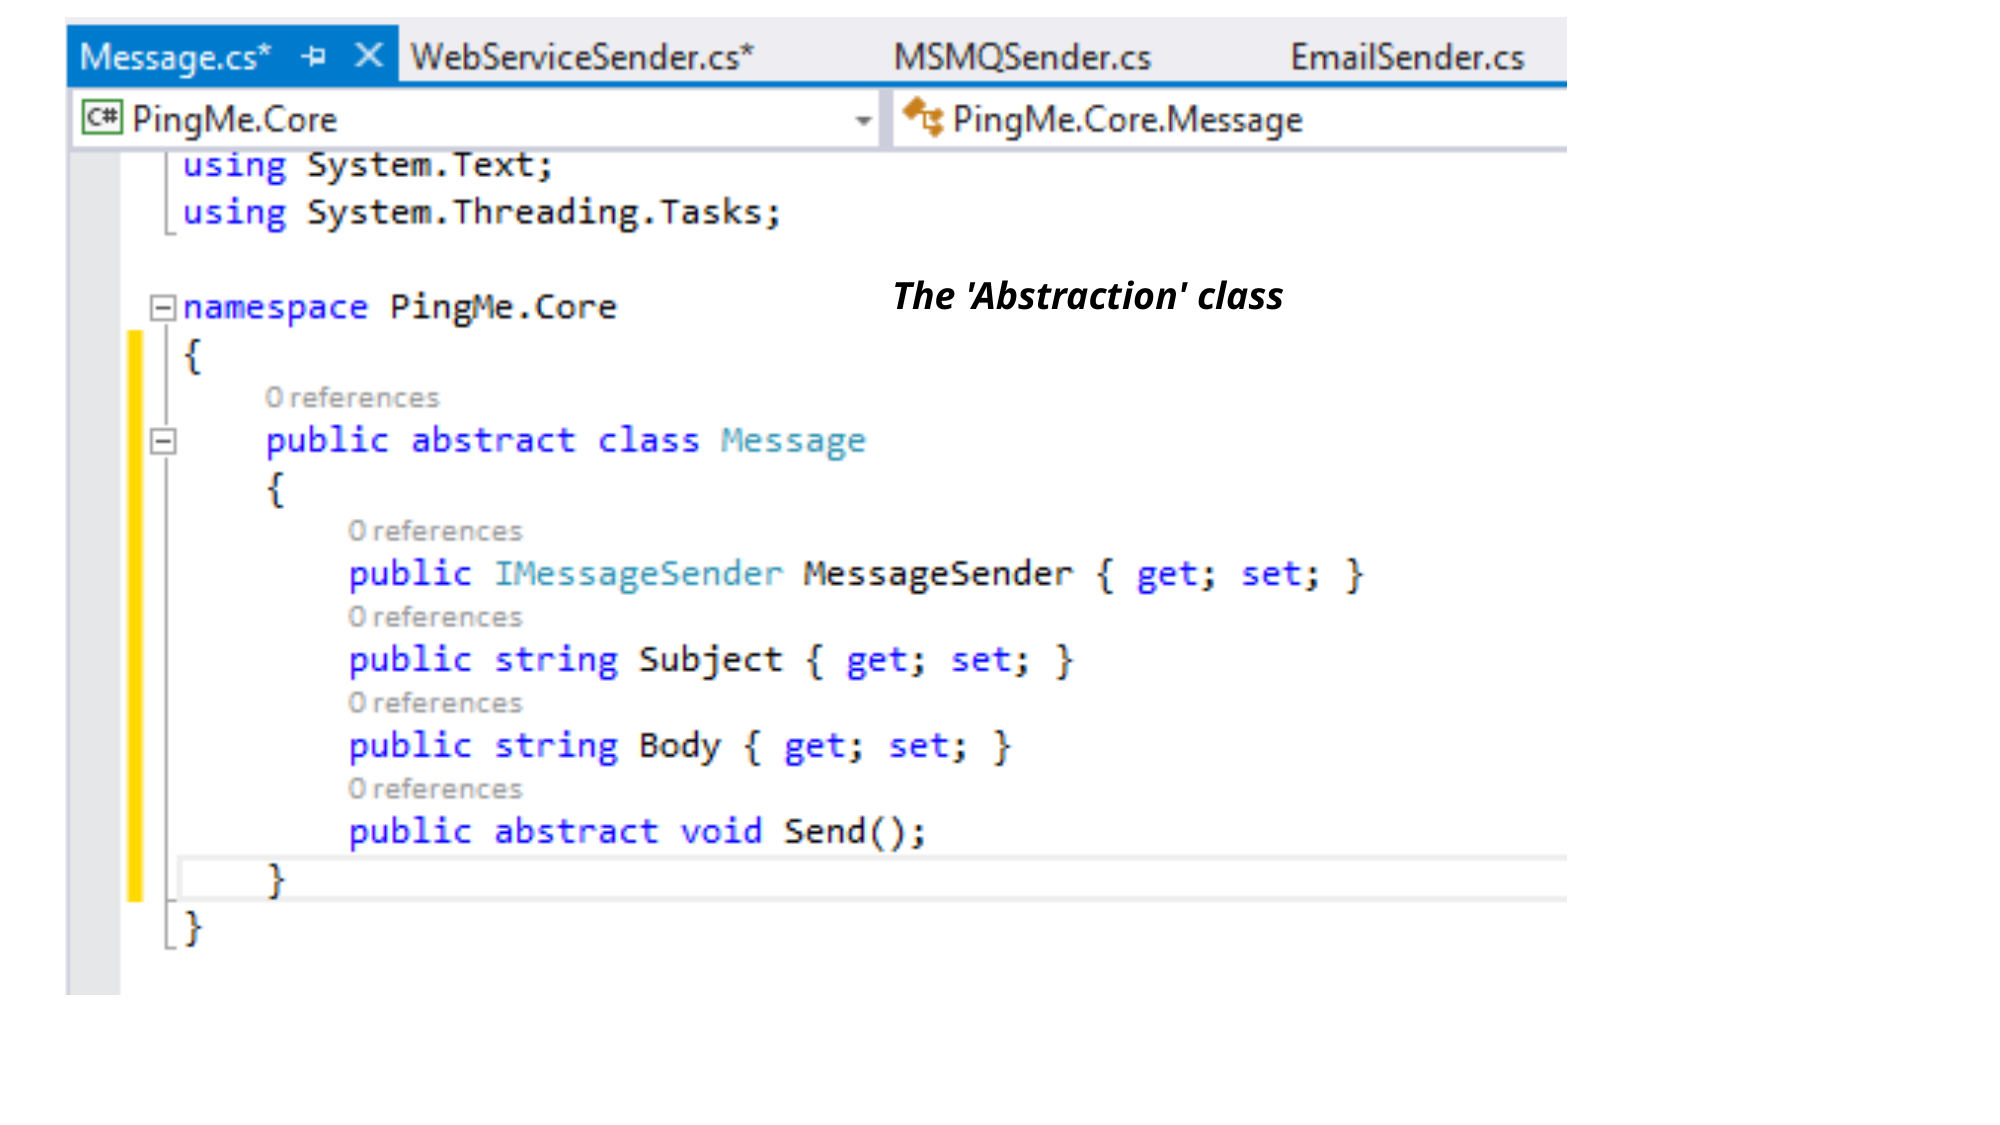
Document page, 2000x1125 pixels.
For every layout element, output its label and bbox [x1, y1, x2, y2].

picture [65, 17, 1567, 995]
